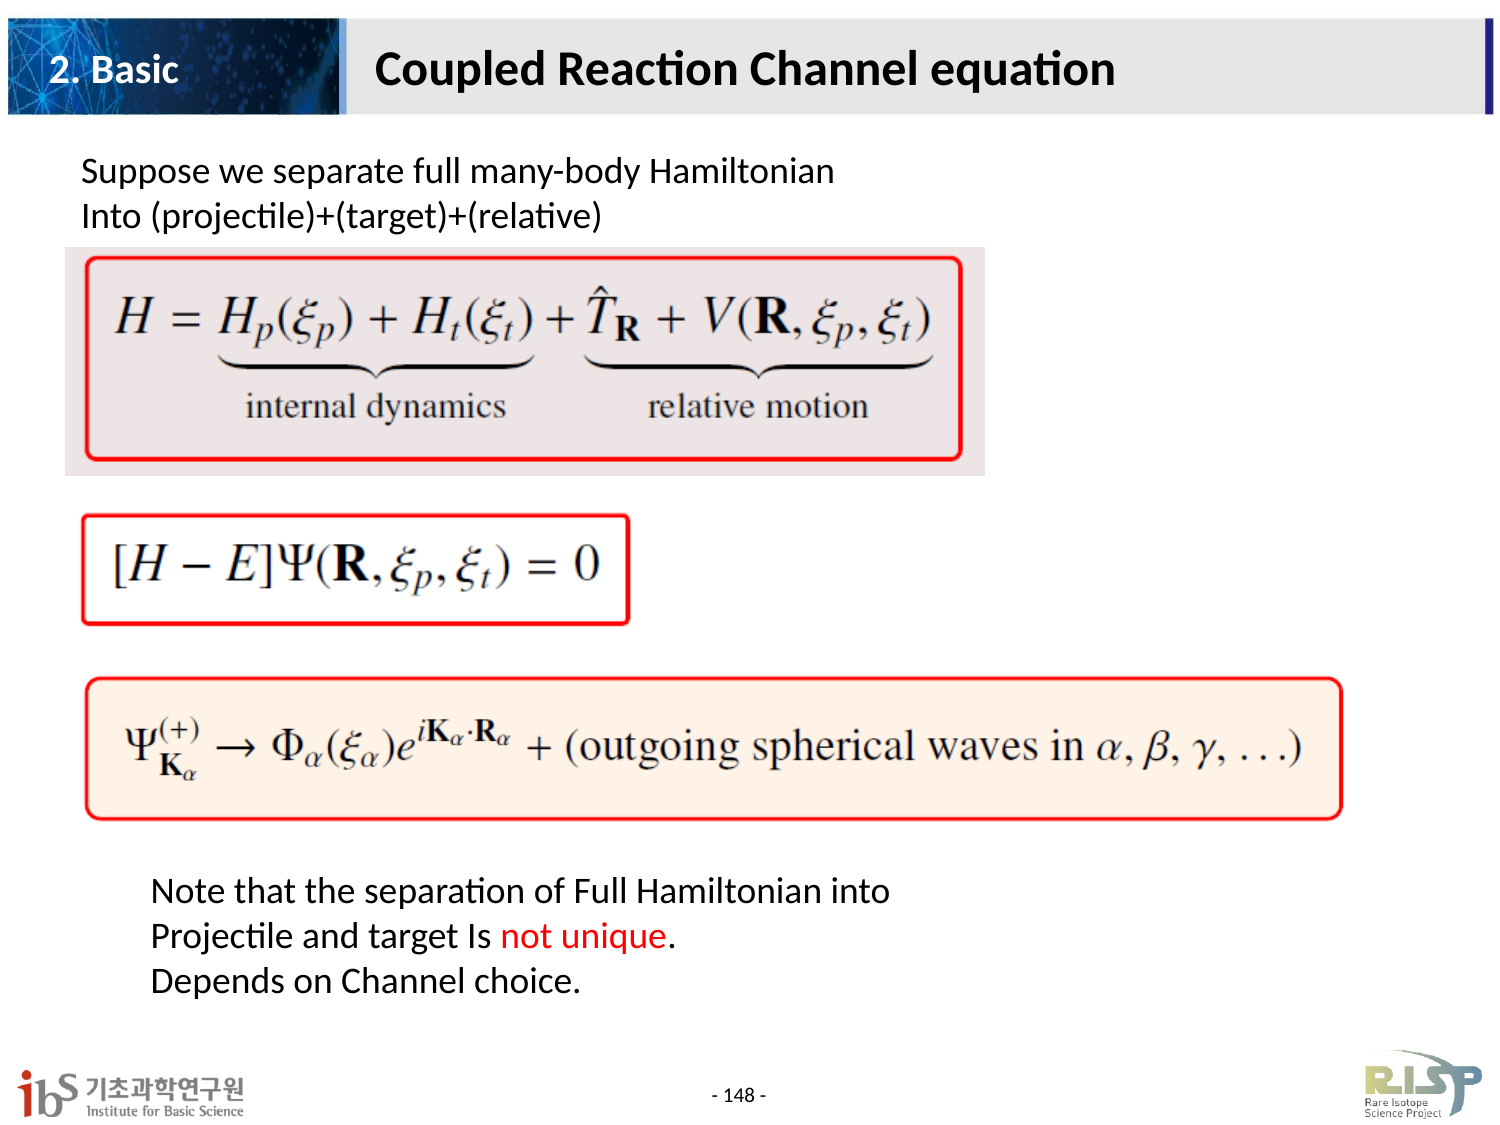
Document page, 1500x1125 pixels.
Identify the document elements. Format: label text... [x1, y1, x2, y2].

picture [2, 10, 1500, 130]
picture [17, 1070, 243, 1117]
text_box Suppose we separate full many-body Hamiltonian Into (projectile)+(target)+(relative) [66, 138, 860, 244]
picture [65, 247, 985, 477]
picture [64, 665, 1384, 846]
text_box Note that the separation of Full Hamiltonian into Projectile and target Is not unique. Depends on Channel choice. [135, 858, 1435, 1009]
picture [1364, 1049, 1482, 1119]
picture [41, 488, 679, 653]
